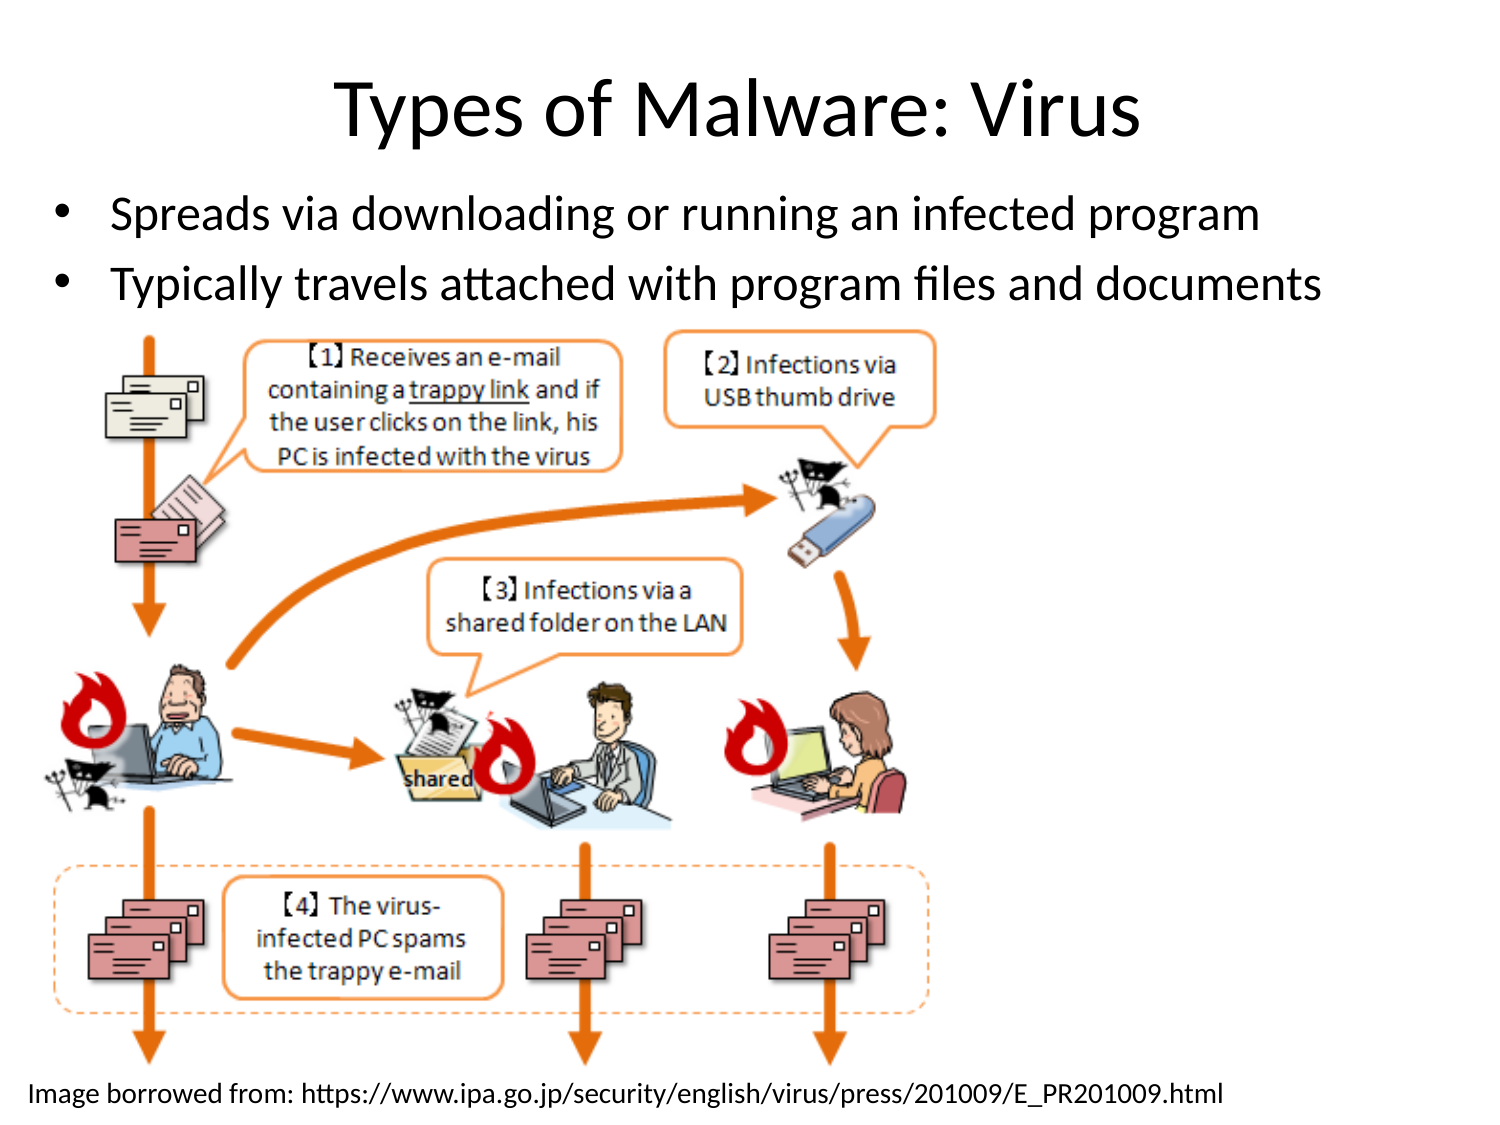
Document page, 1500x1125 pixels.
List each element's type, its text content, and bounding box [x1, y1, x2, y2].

title Types of Malware: Virus [29, 45, 1447, 161]
text_box Image borrowed from: https://www.ipa.go.jp/security/english/virus/press/201009/E_PR201009.html [12, 1067, 1247, 1117]
list Spreads via downloading or running an infected program Typically travels attached with program files and documents [29, 172, 1471, 1083]
picture [29, 326, 985, 1068]
